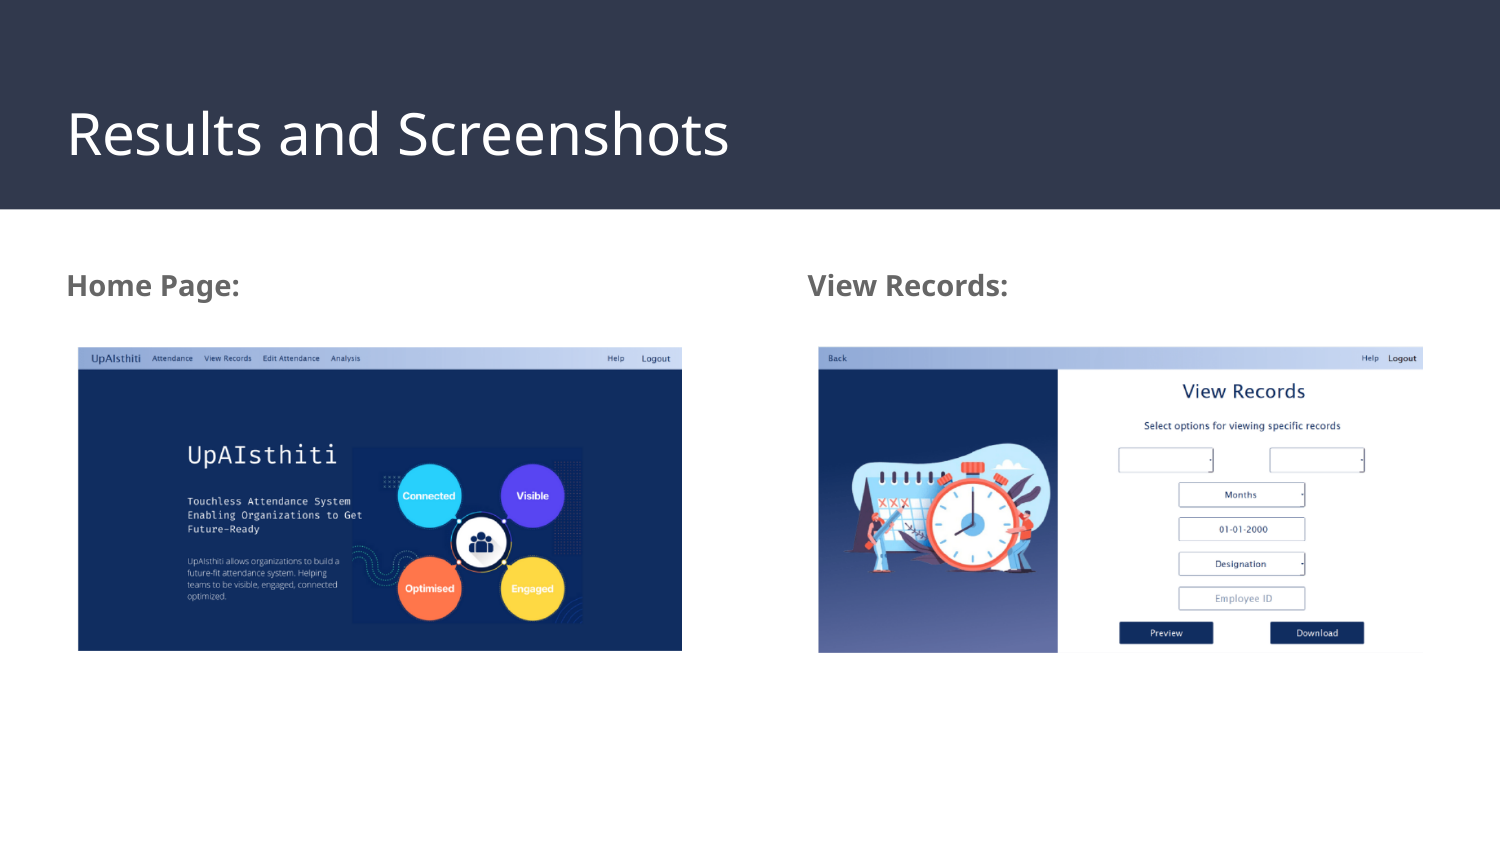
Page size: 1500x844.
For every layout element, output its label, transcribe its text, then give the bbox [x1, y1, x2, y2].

list Home Page: [51, 247, 708, 752]
picture [76, 347, 682, 652]
list View Records: [792, 247, 1449, 752]
title Results and Screenshots [51, 82, 1449, 185]
picture [818, 345, 1424, 653]
